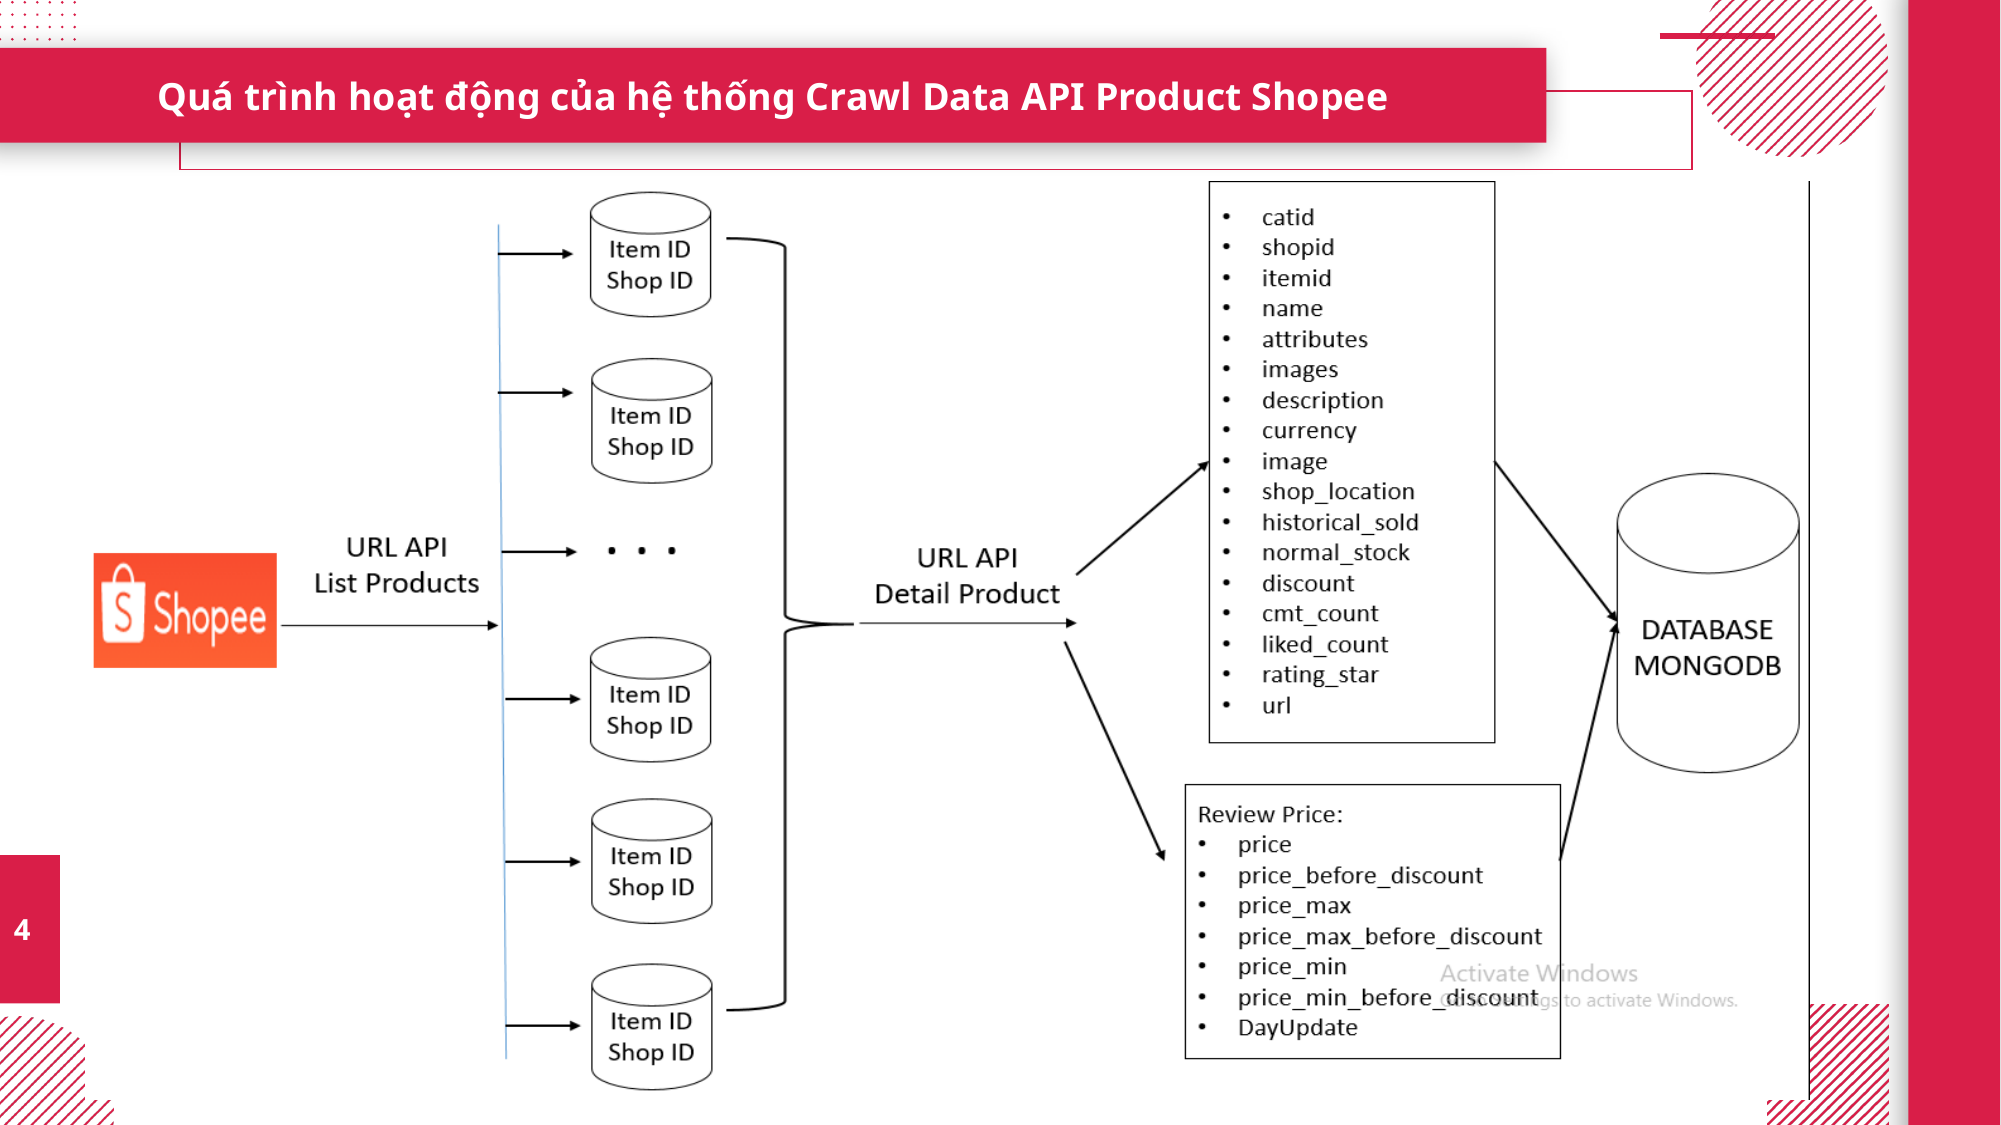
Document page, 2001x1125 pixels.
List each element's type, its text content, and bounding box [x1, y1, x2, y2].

picture [1696, 0, 1888, 157]
text_box [180, 91, 1692, 170]
text_box 4 [0, 855, 60, 1004]
picture [0, 180, 1889, 1125]
text_box Quá trình hoạt động của hệ thống Crawl Data API Product Shopee [0, 47, 1547, 143]
